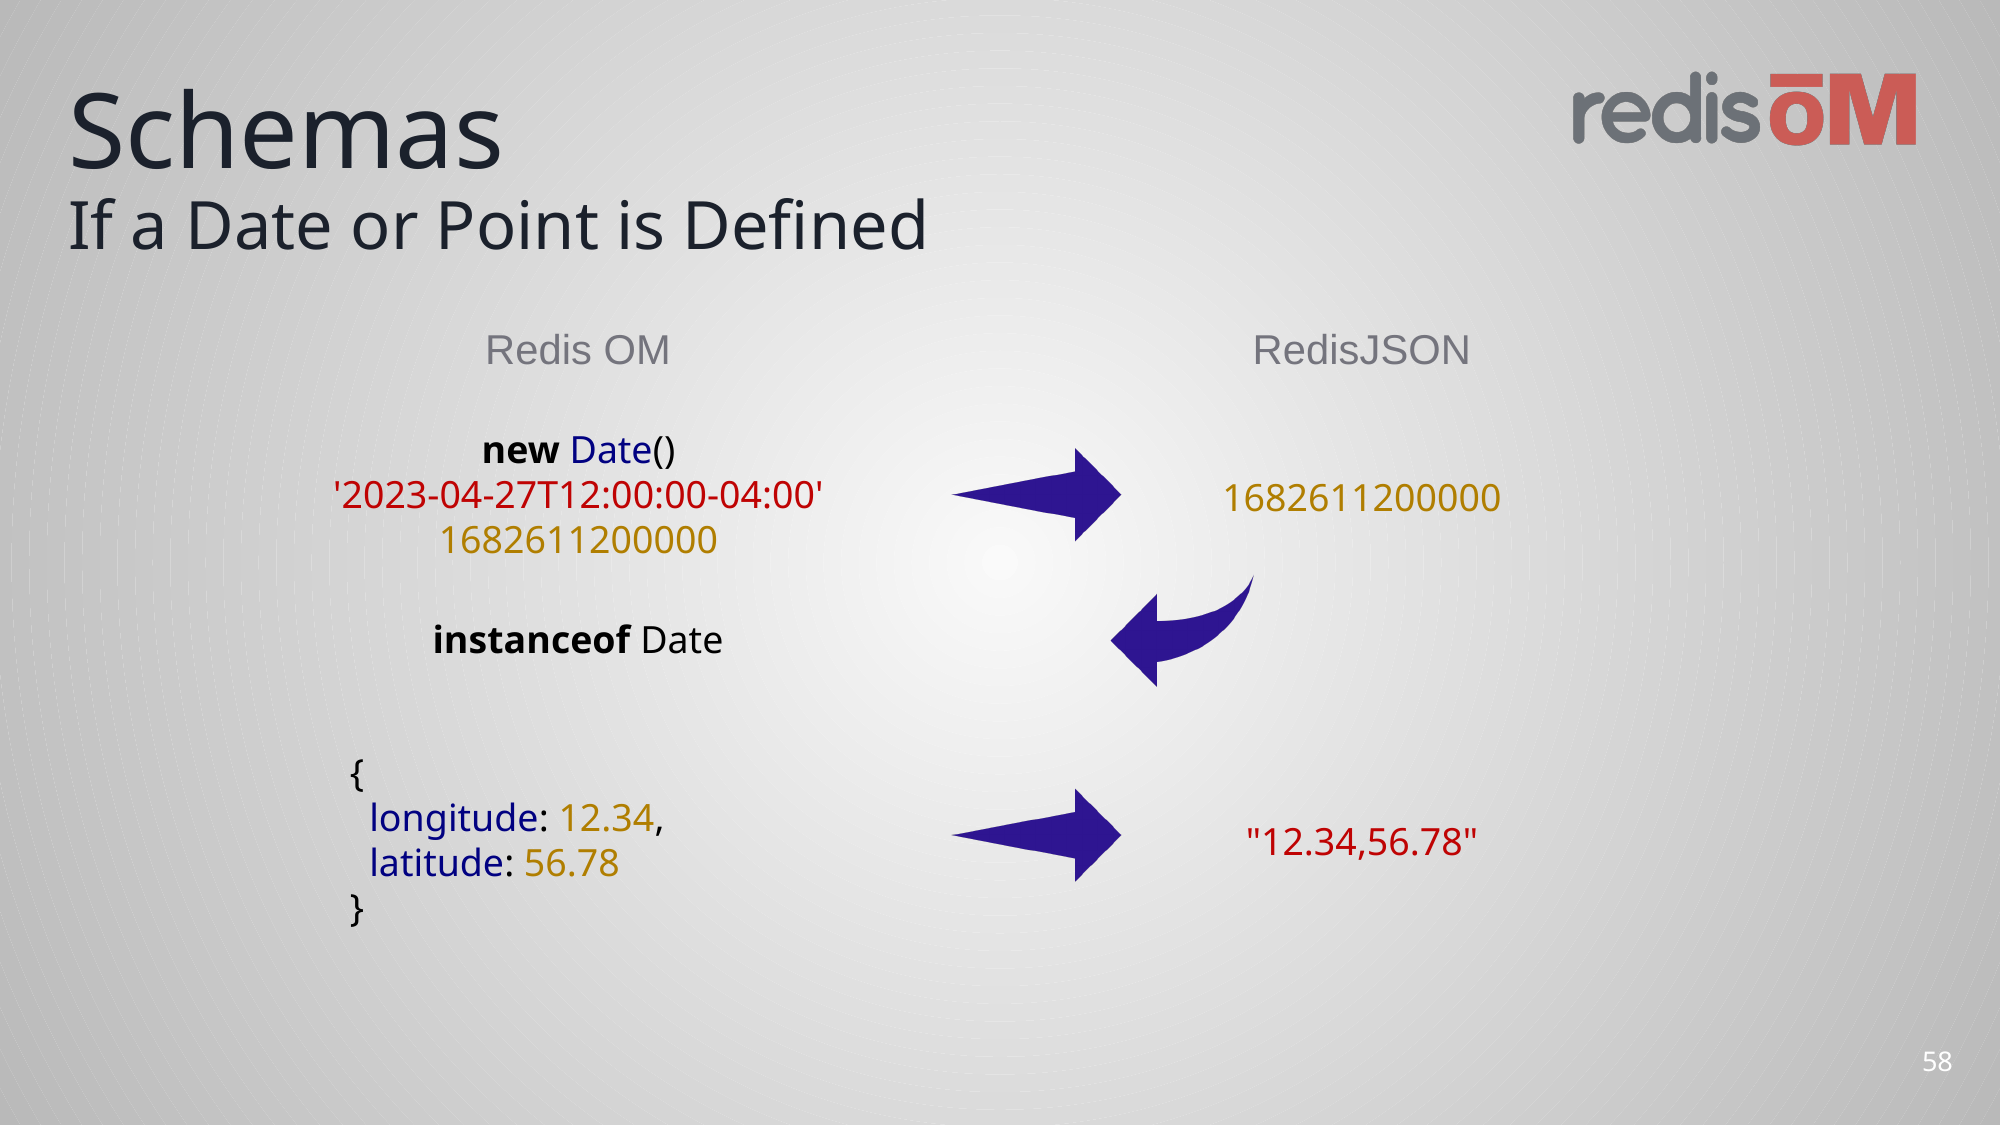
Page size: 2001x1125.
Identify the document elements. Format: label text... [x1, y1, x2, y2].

text_box new Date() '2023-04-27T12:00:00-04:00' 1682611200000 [247, 418, 910, 569]
picture [942, 741, 1129, 928]
text_box { longitude: 12.34, latitude: 56.78 } [334, 741, 822, 937]
text_box instanceof Date [359, 608, 797, 669]
picture [942, 401, 1281, 724]
text_box RedisJSON [1045, 315, 1679, 381]
picture [1560, 62, 1929, 155]
subtitle If a Date or Point is Defined [53, 168, 1943, 248]
text_box "12.34,56.78" [1150, 810, 1574, 871]
text_box 1682611200000 [1162, 466, 1562, 526]
slide_number ‹#› [1853, 1019, 1974, 1106]
subtitle Schemas [53, 49, 1943, 168]
text_box Redis OM [261, 315, 895, 381]
